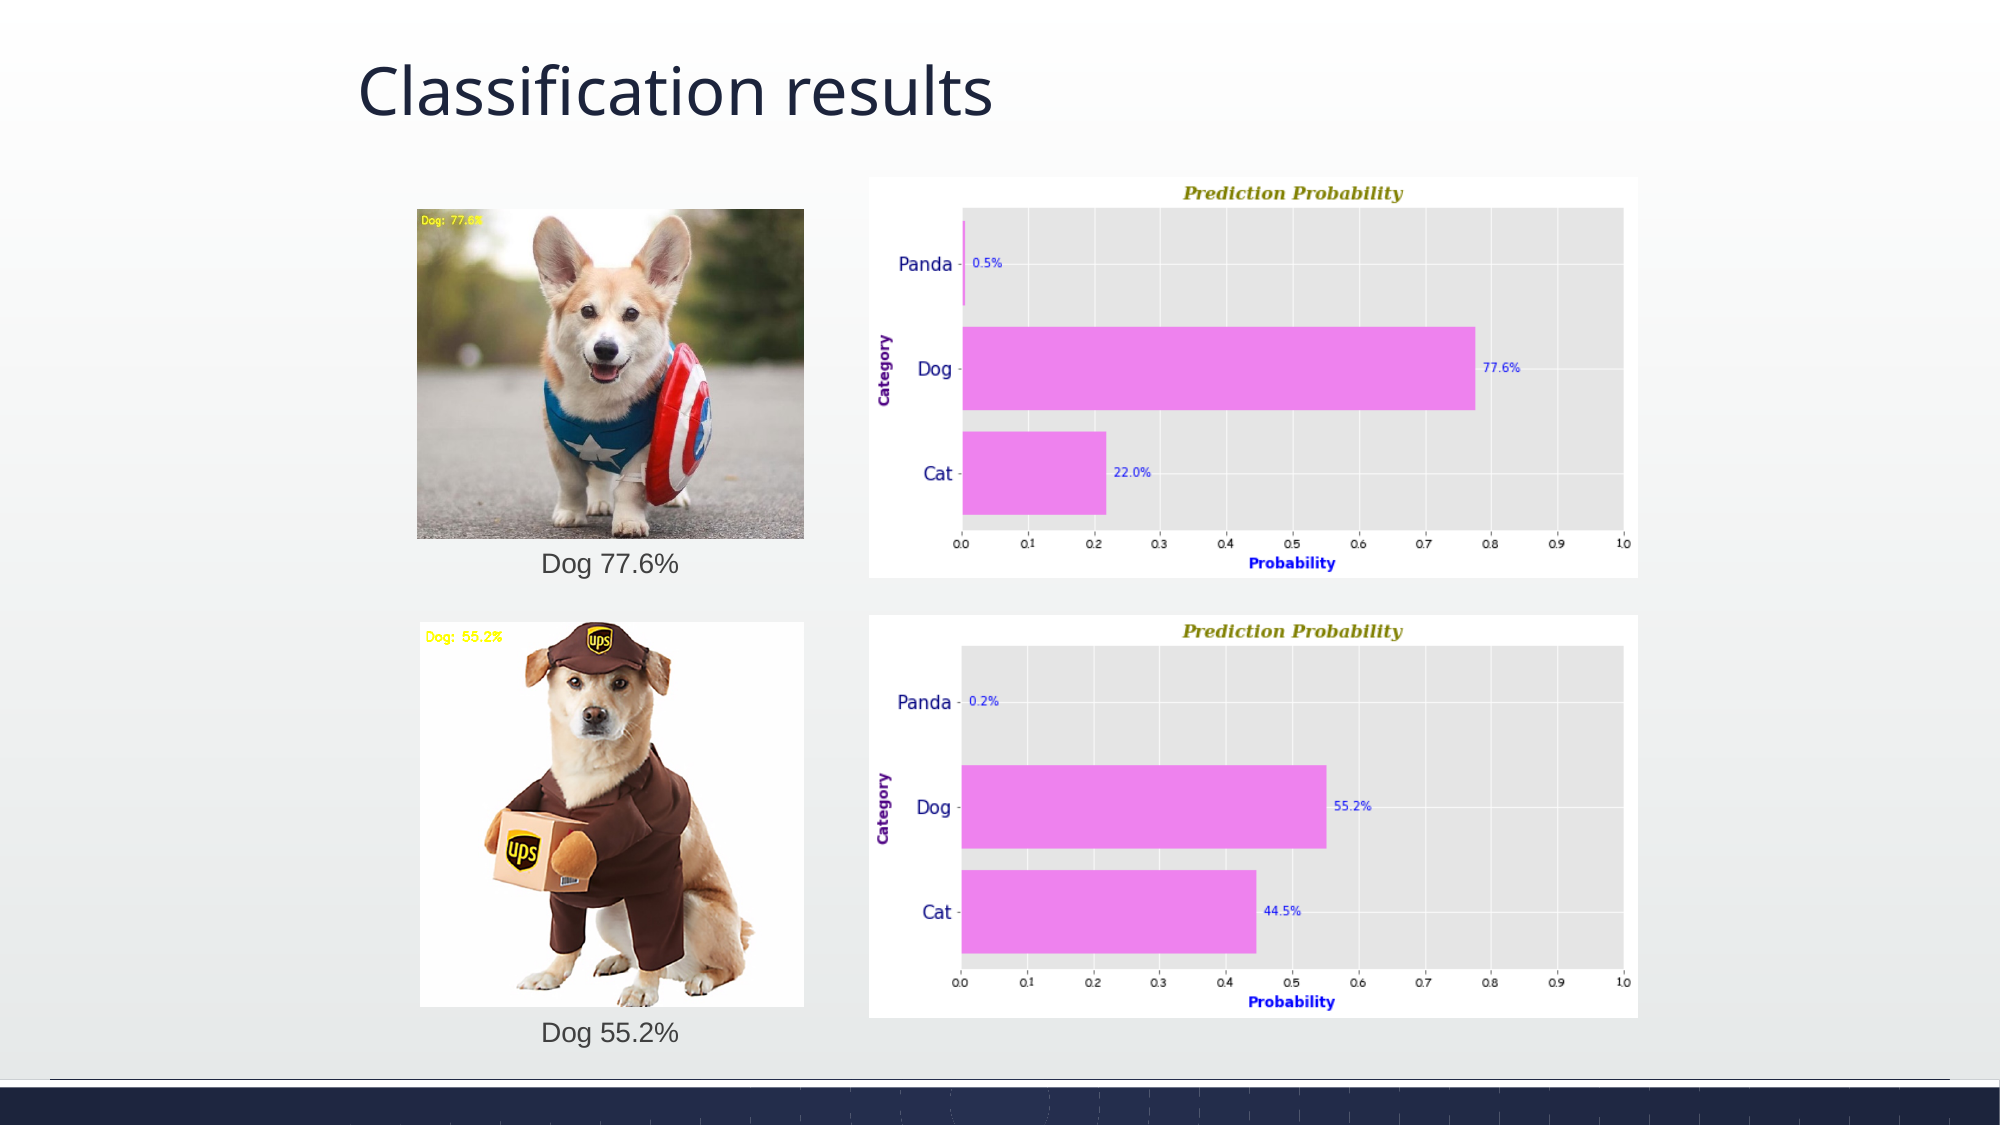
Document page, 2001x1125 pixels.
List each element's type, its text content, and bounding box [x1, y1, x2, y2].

text_box Dog 55.2% [526, 1007, 695, 1055]
text_box Dog 77.6% [526, 539, 695, 587]
picture [420, 622, 804, 1007]
picture [417, 209, 804, 539]
picture [869, 177, 1638, 578]
title Classification results [342, 50, 1513, 138]
picture [869, 615, 1638, 1018]
